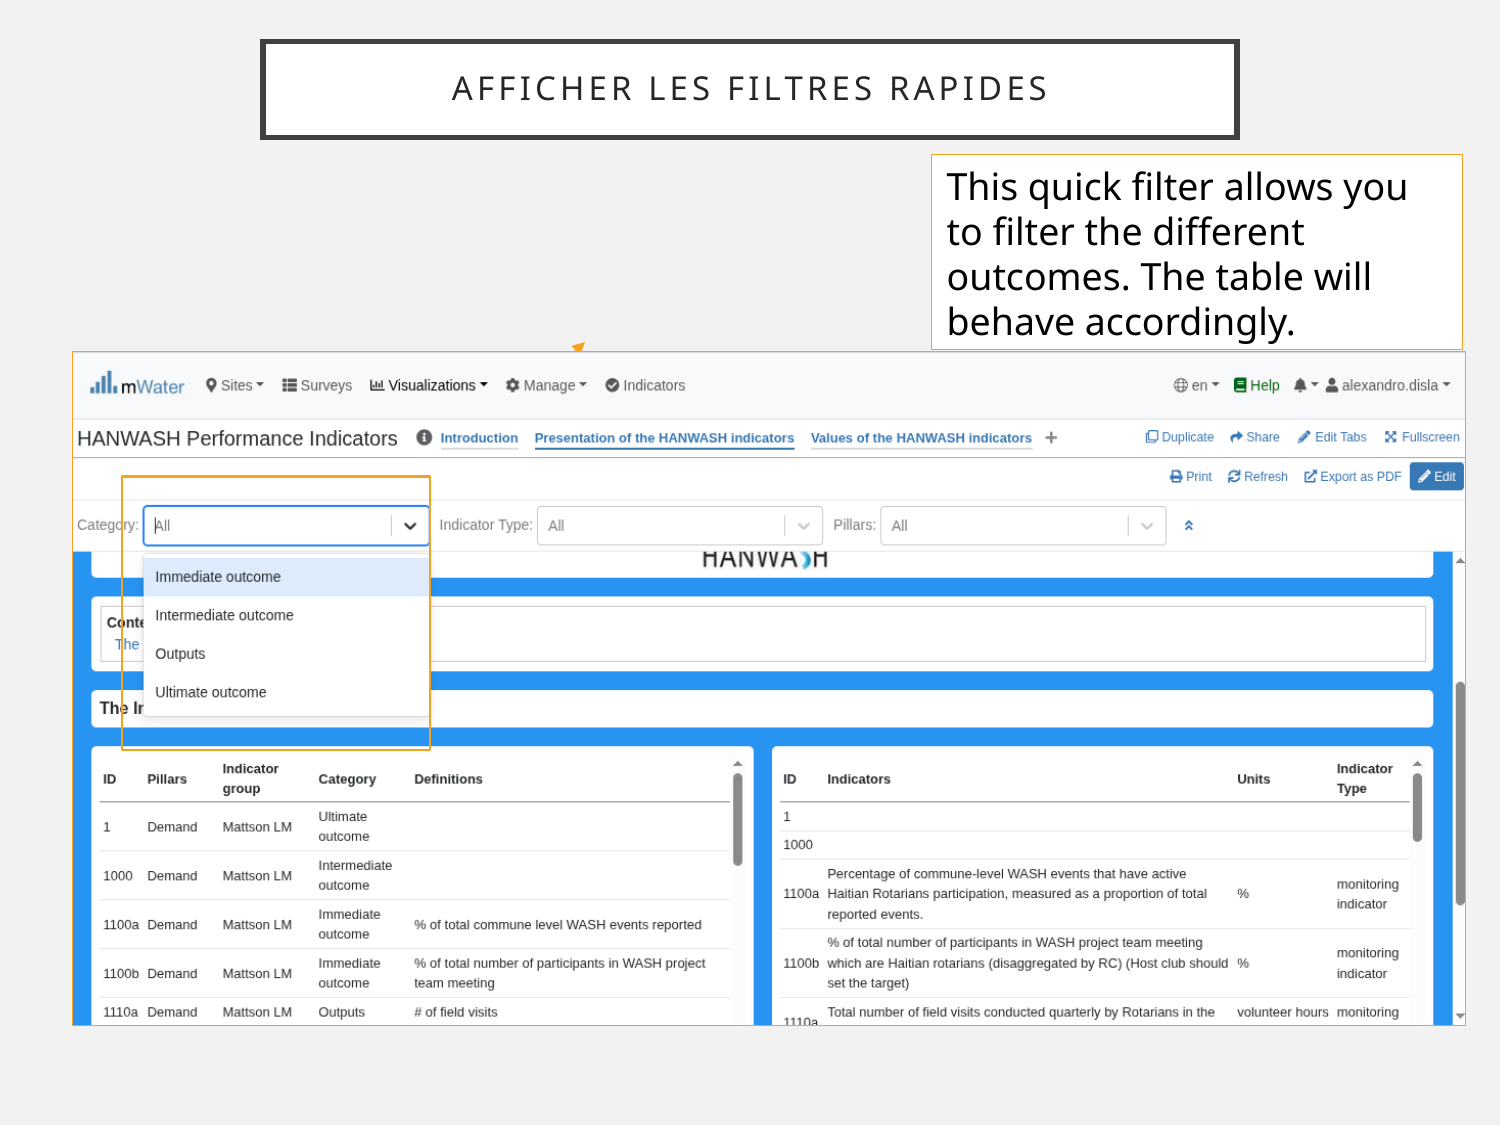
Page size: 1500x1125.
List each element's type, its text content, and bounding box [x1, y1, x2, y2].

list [72, 351, 1466, 1026]
title Afficher les filtres rapides [260, 39, 1240, 140]
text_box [484, 342, 586, 351]
text_box This quick filter allows you to filter the different outcomes. The table will behave accordingly. [931, 154, 1463, 350]
